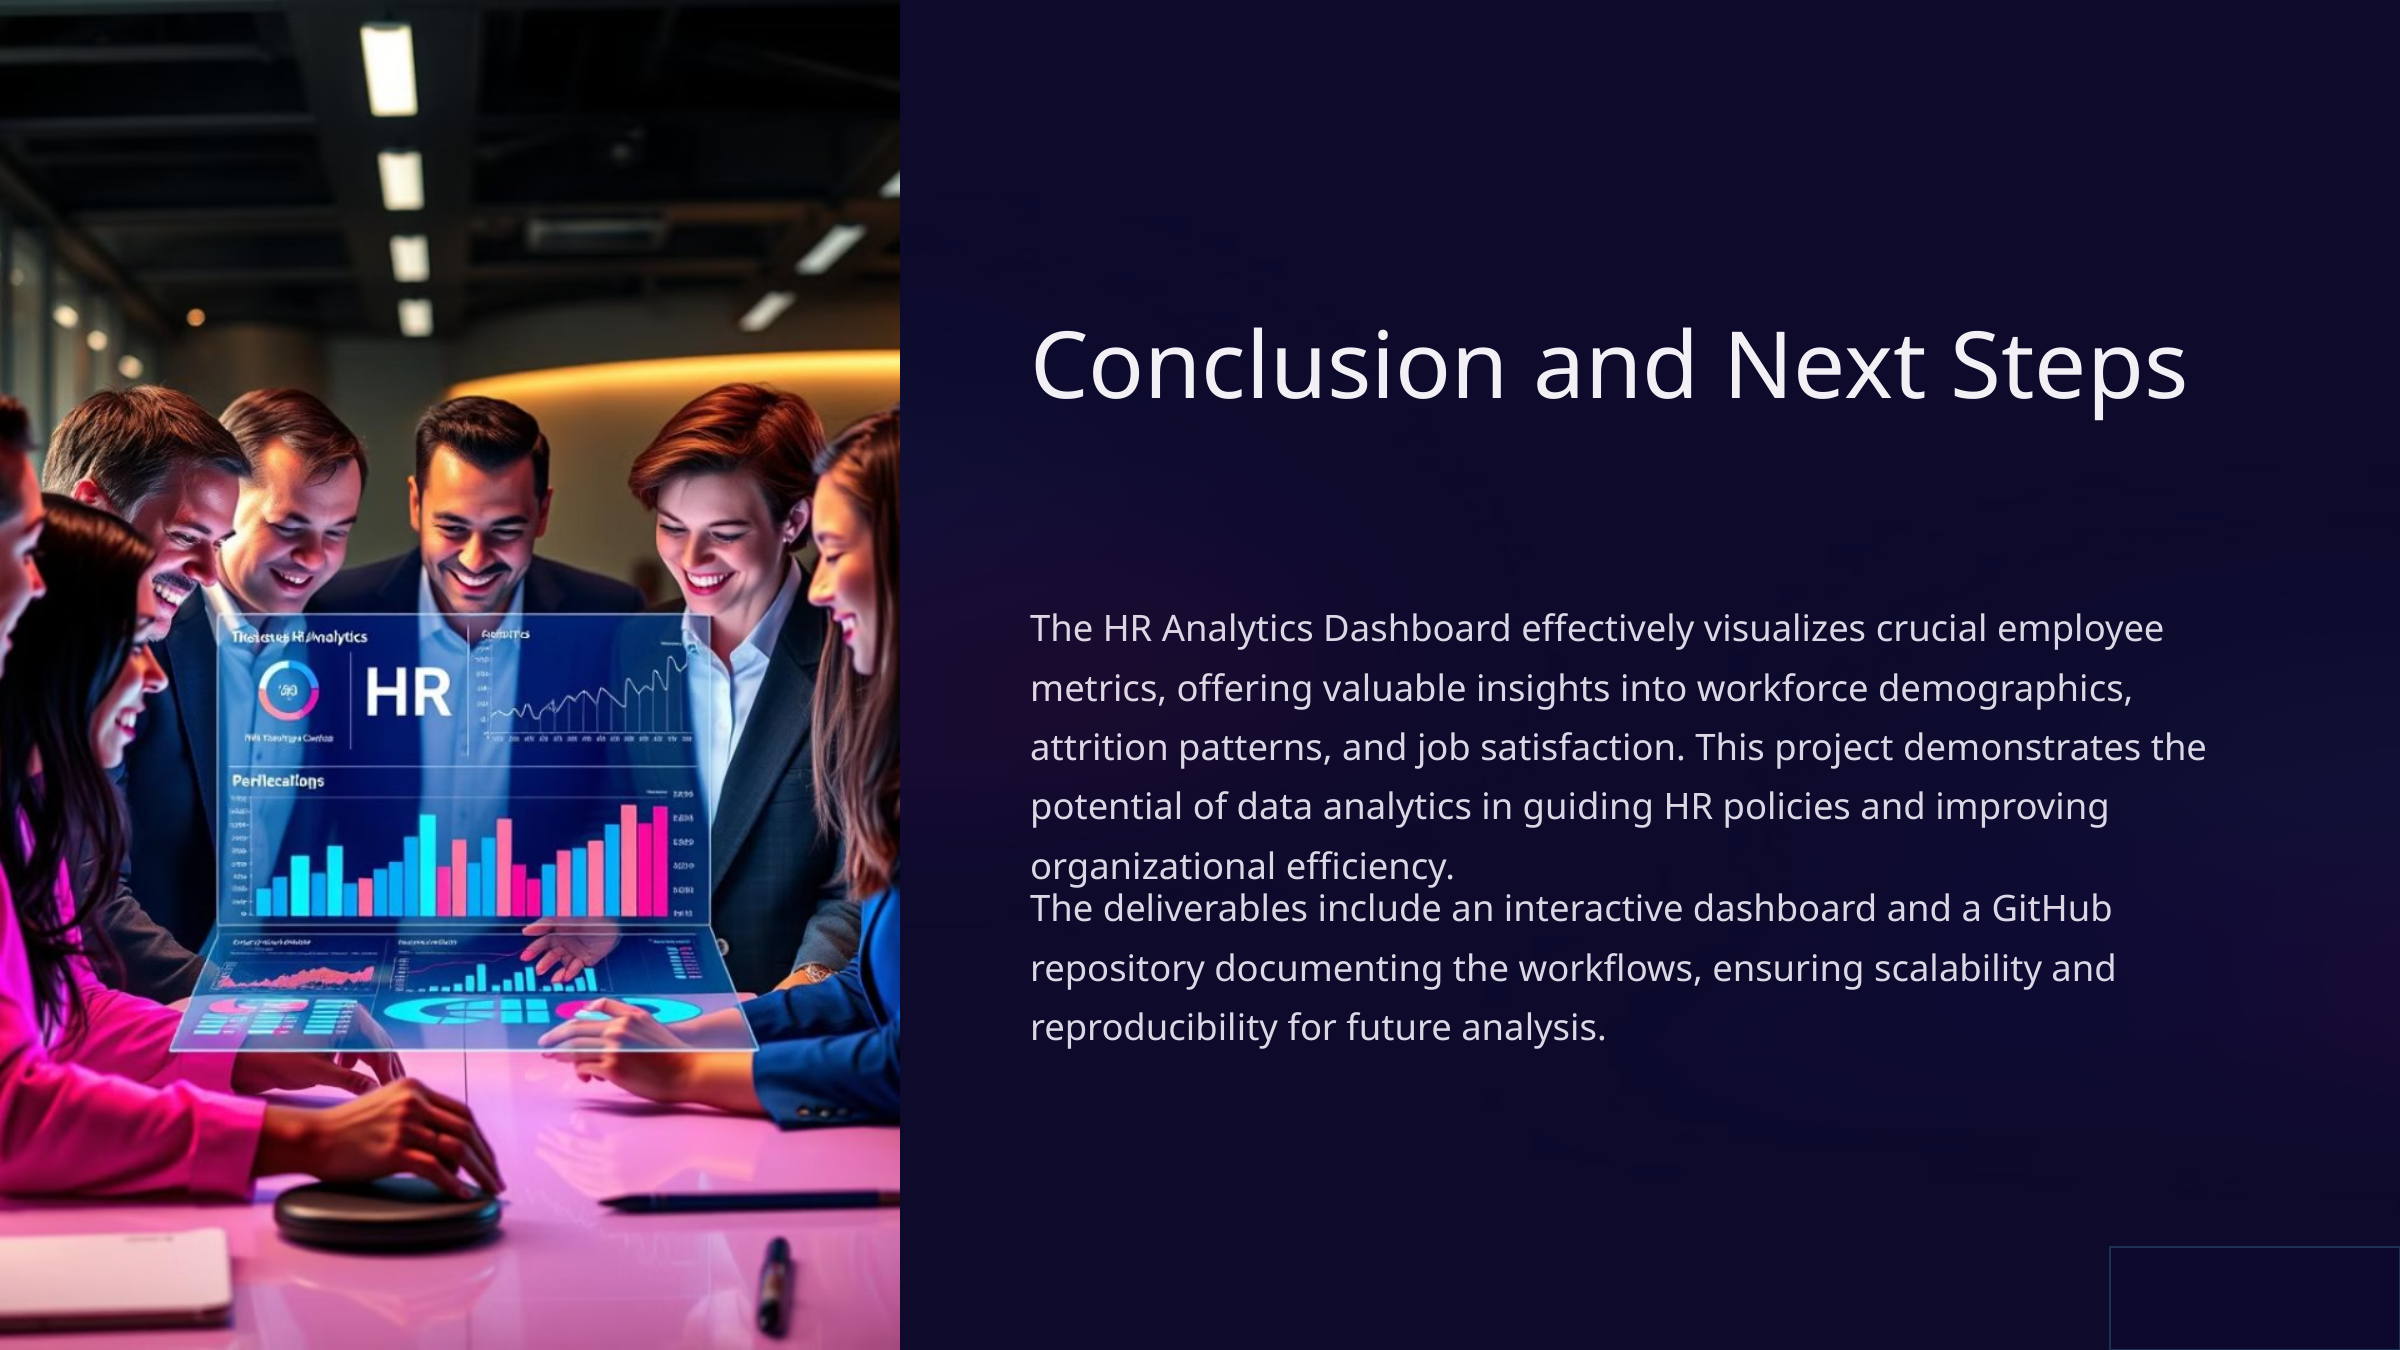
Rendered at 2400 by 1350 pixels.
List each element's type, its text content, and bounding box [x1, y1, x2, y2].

text_box The deliverables include an interactive dashboard and a GitHub repository documenting the workflows, ensuring scalability and reproducibility for future analysis. [1030, 869, 2270, 1049]
text_box [2109, 1246, 2400, 1350]
text_box Conclusion and Next Steps [1030, 301, 2270, 534]
text_box The HR Analytics Dashboard effectively visualizes crucial employee metrics, offering valuable insights into workforce demographics, attrition patterns, and job satisfaction. This project demonstrates the potential of data analytics in guiding HR policies and improving organizational efficiency. [1030, 589, 2270, 828]
picture [0, 0, 900, 1350]
